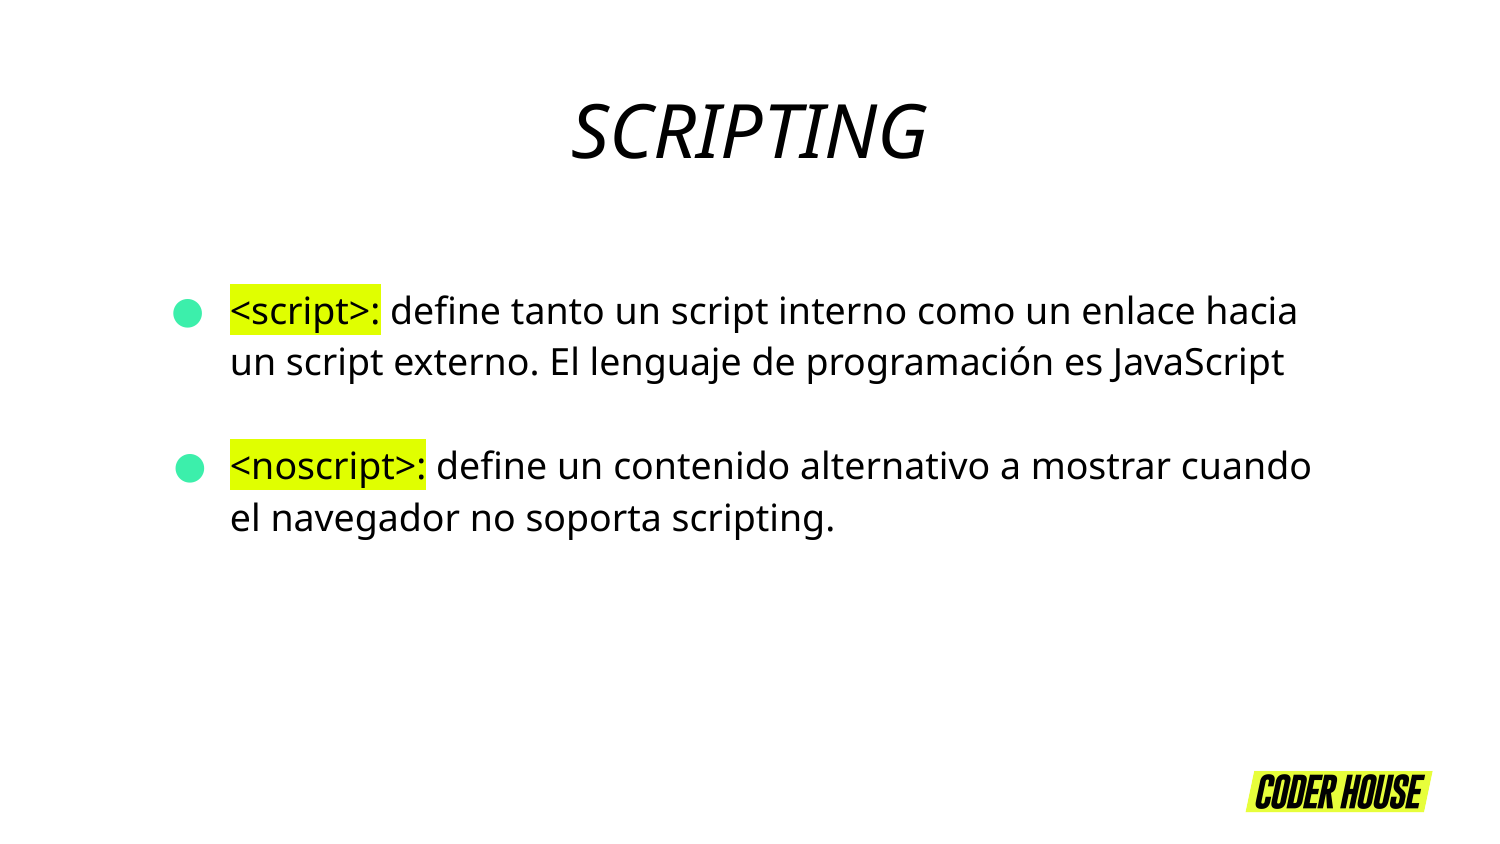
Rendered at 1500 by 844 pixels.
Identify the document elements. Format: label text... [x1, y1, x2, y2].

text_box SCRIPTING [336, 47, 1164, 211]
picture [1241, 764, 1437, 819]
text_box <script>: define tanto un script interno como un enlace hacia un script externo. El lenguaje de programación es JavaScript <noscript>: define un contenido alternativo a mostrar cuando el navegador no soporta scripting. [139, 237, 1361, 633]
